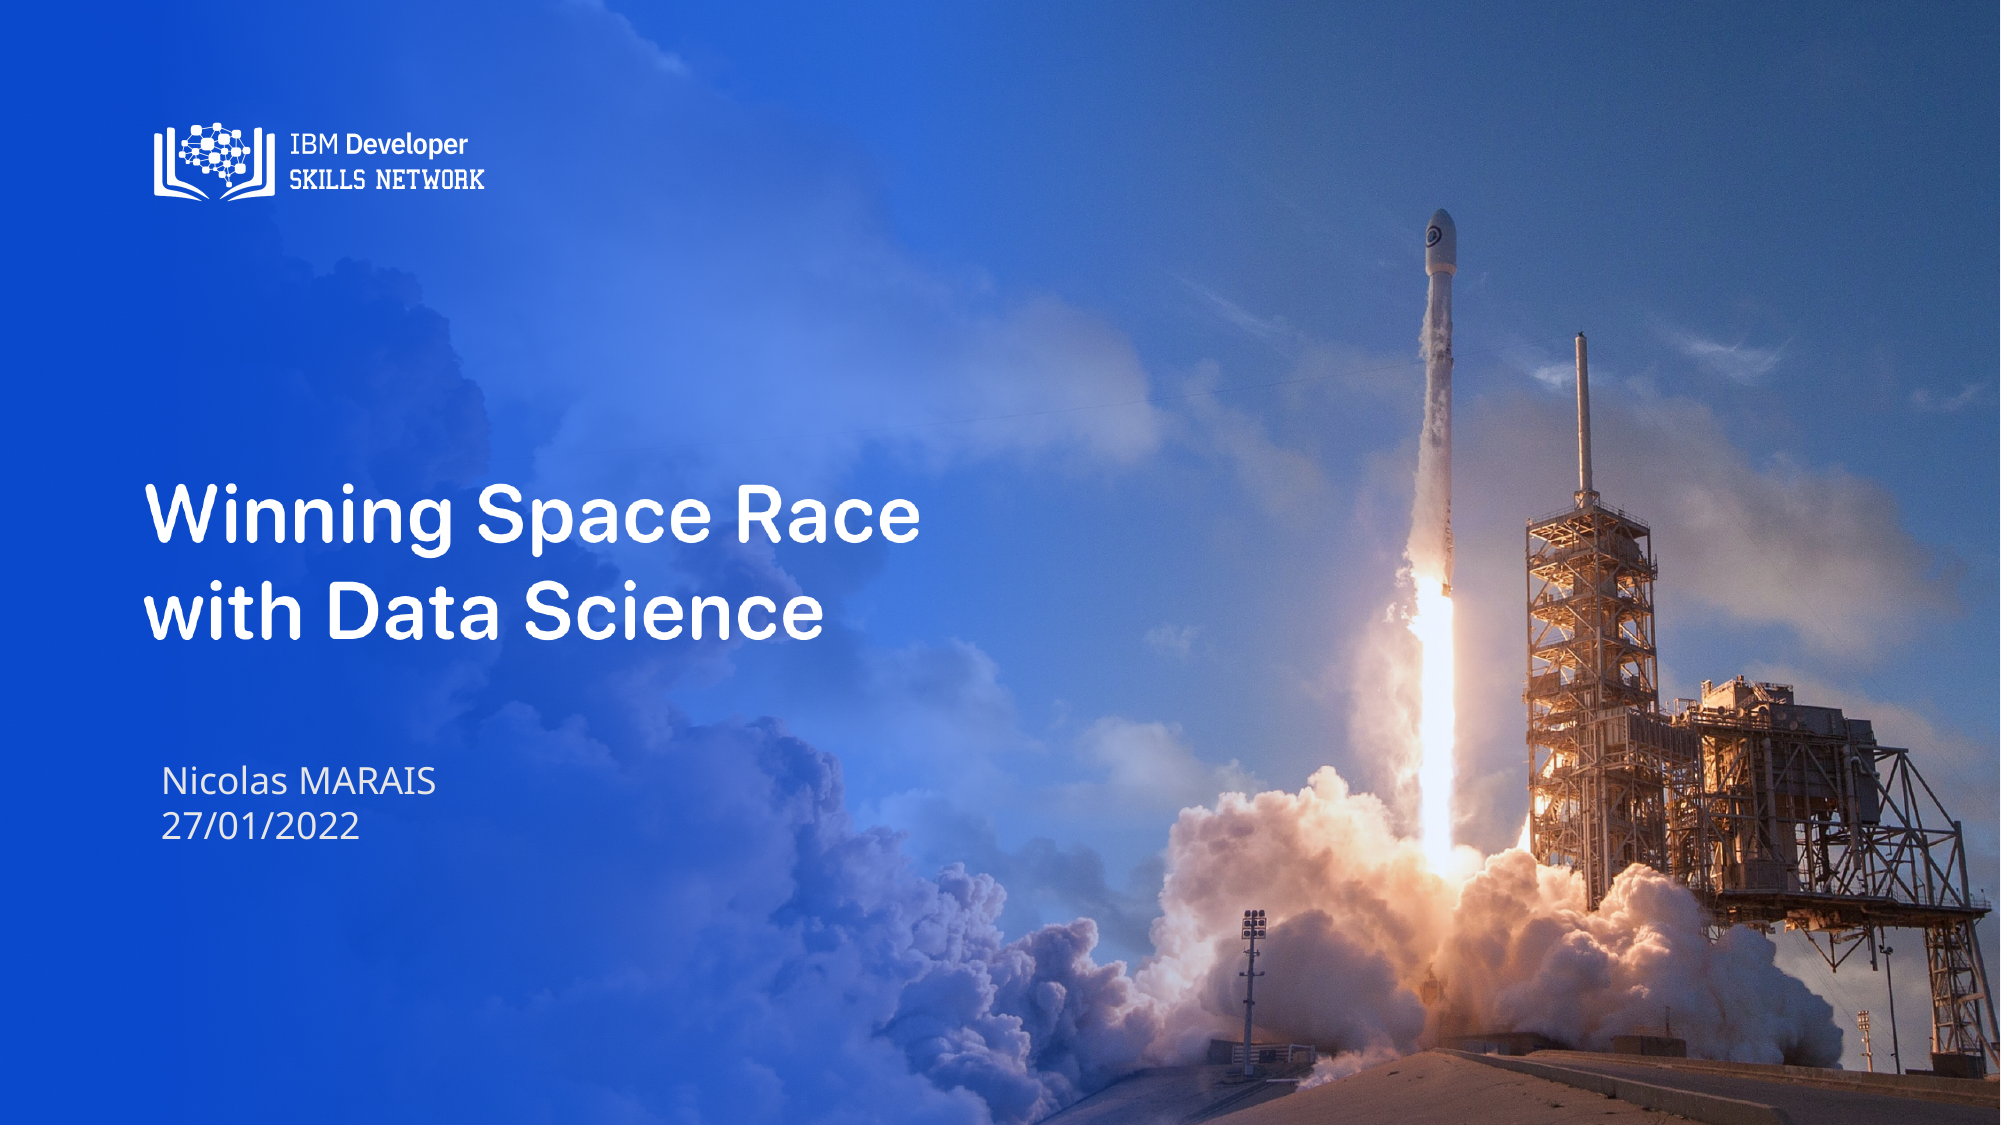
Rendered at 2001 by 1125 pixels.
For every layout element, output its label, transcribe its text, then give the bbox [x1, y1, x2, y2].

text_box Nicolas MARAIS 27/01/2022 [145, 749, 559, 855]
picture [0, 0, 2001, 1125]
